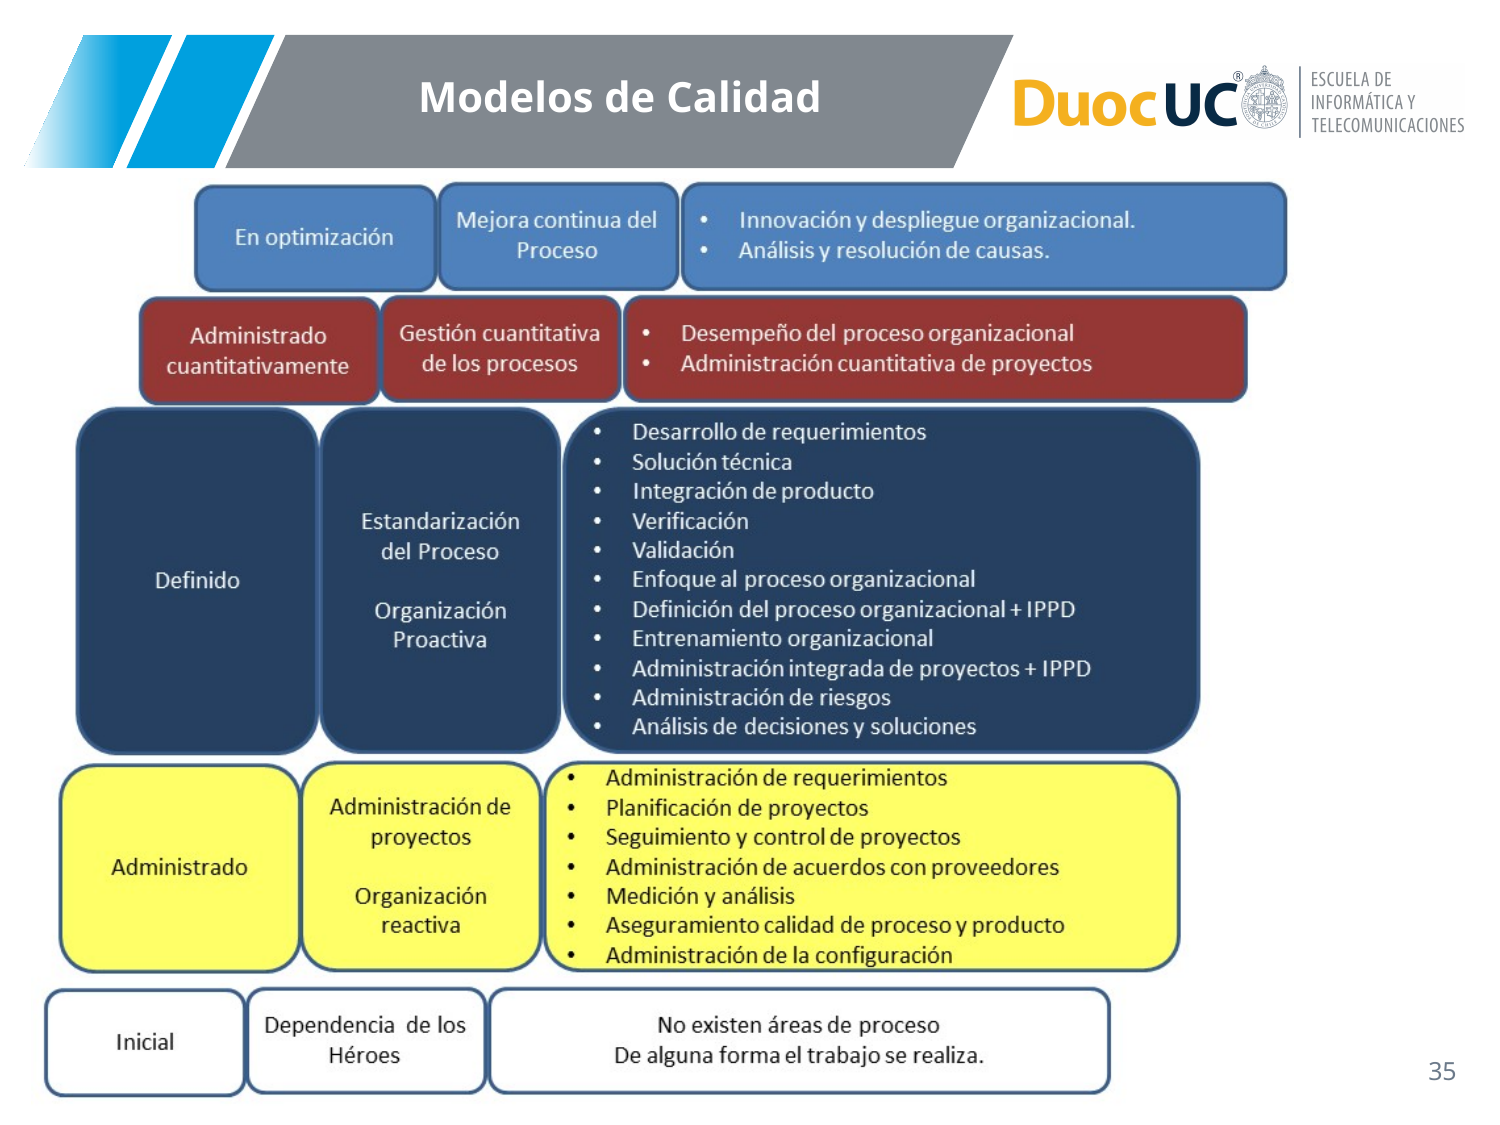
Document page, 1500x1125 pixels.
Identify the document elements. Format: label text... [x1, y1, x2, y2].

picture [1013, 63, 1465, 140]
text_box Modelos de Calidad [289, 63, 951, 128]
picture [30, 177, 1294, 1125]
